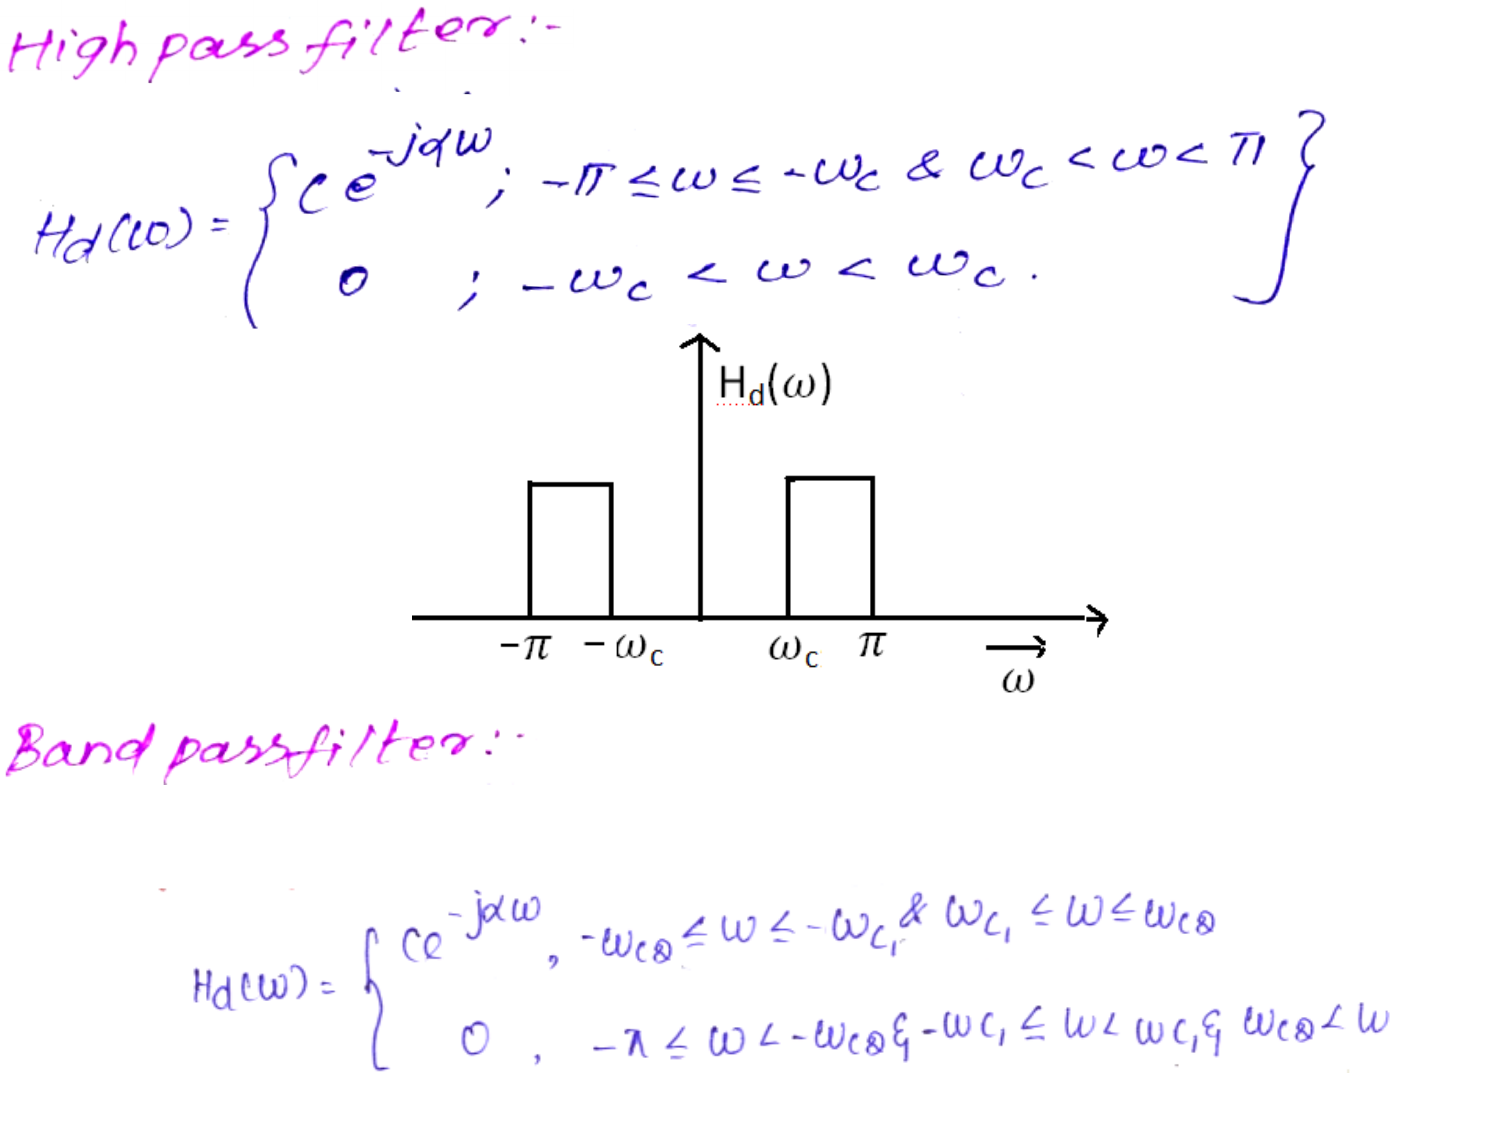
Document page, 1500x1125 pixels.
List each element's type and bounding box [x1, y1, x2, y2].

picture [149, 862, 1411, 1073]
picture [0, 0, 1348, 785]
